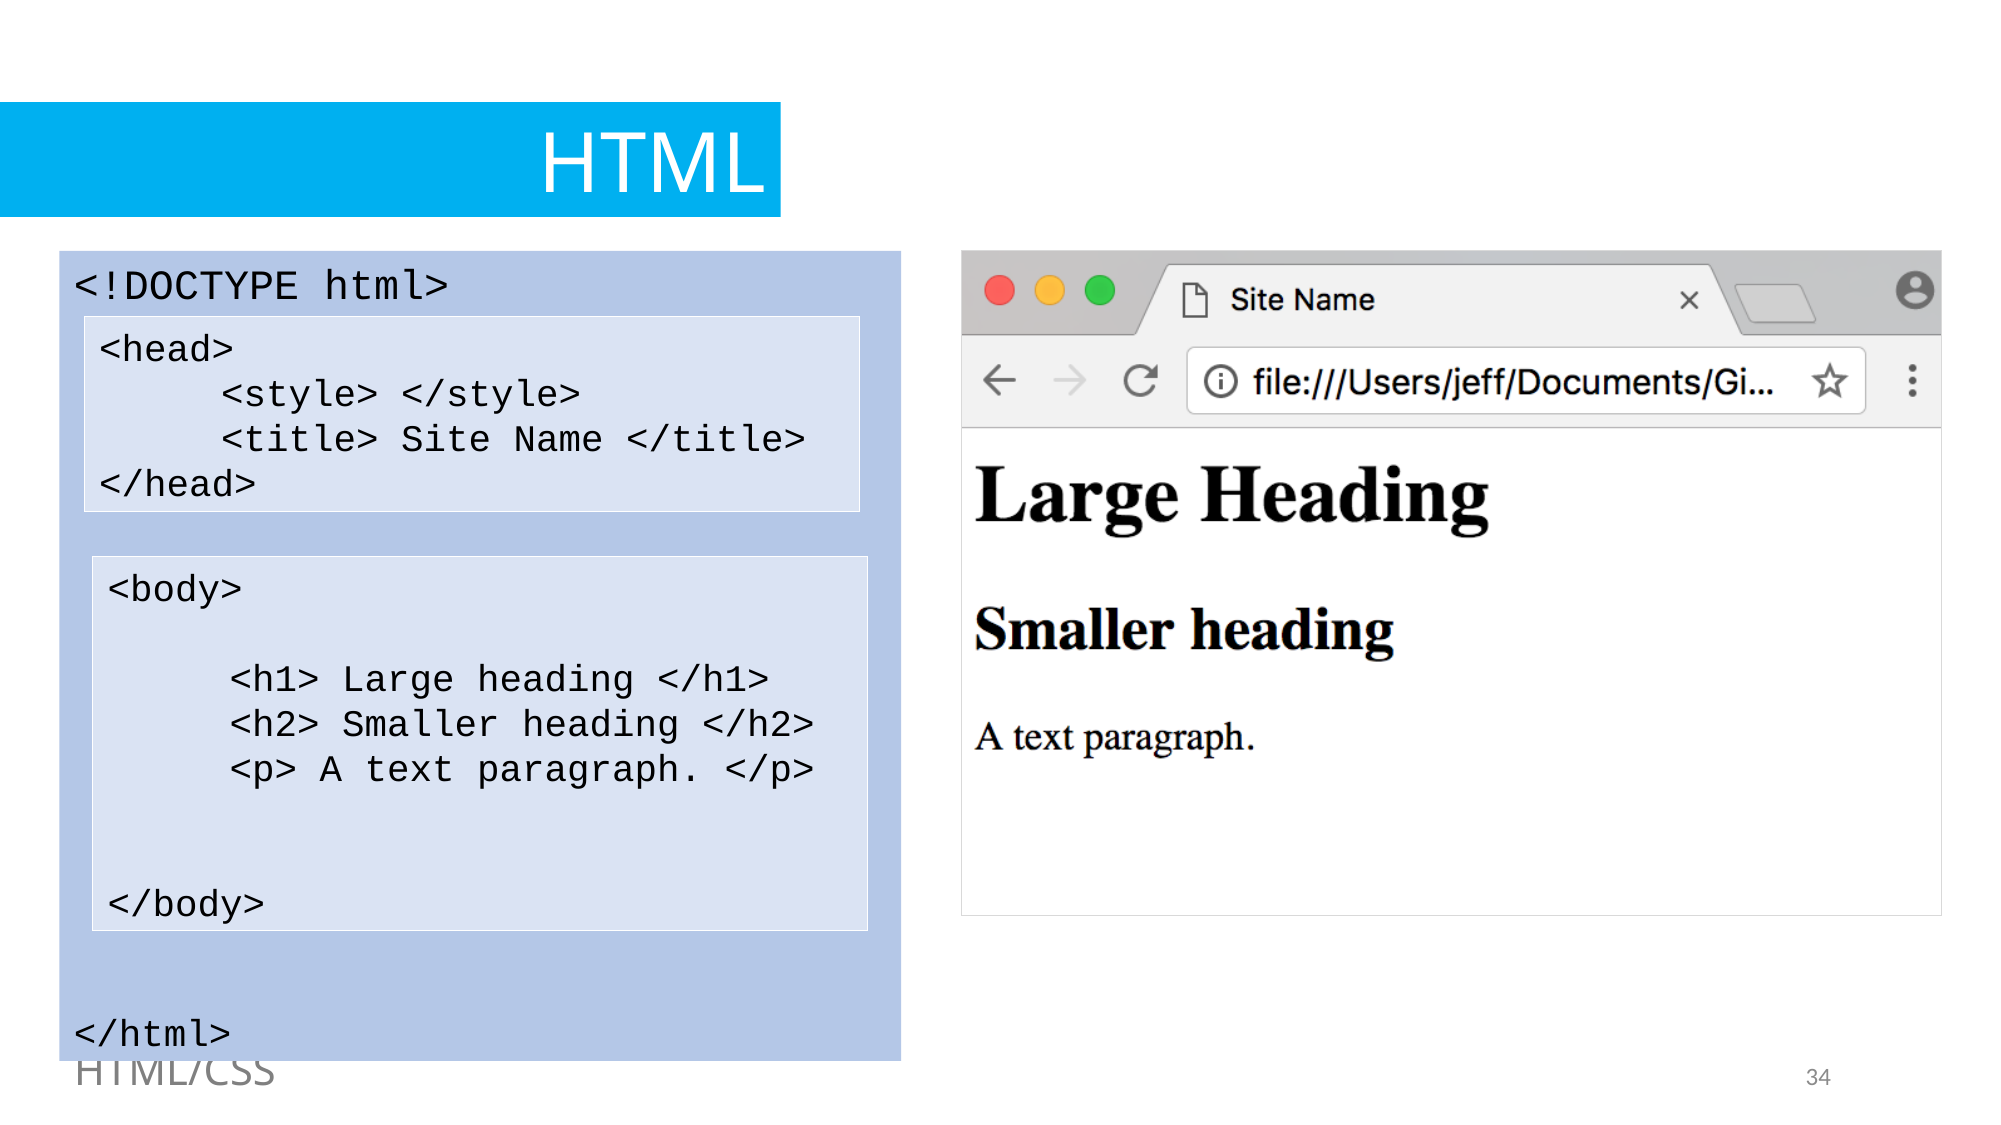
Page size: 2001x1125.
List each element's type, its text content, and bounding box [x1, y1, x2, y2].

slide_number 34 [1396, 1045, 1847, 1106]
text_box HTML [0, 102, 781, 217]
text_box <!DOCTYPE html> </html> [59, 250, 902, 1061]
picture [961, 250, 1942, 916]
text_box HTML/CSS [59, 1036, 1529, 1102]
text_box <body> <h1> Large heading </h1> <h2> Smaller heading </h2> <p> A text paragraph. </p> </body> [92, 556, 868, 931]
text_box <head> <style> </style> <title> Site Name </title> </head> [84, 316, 860, 512]
